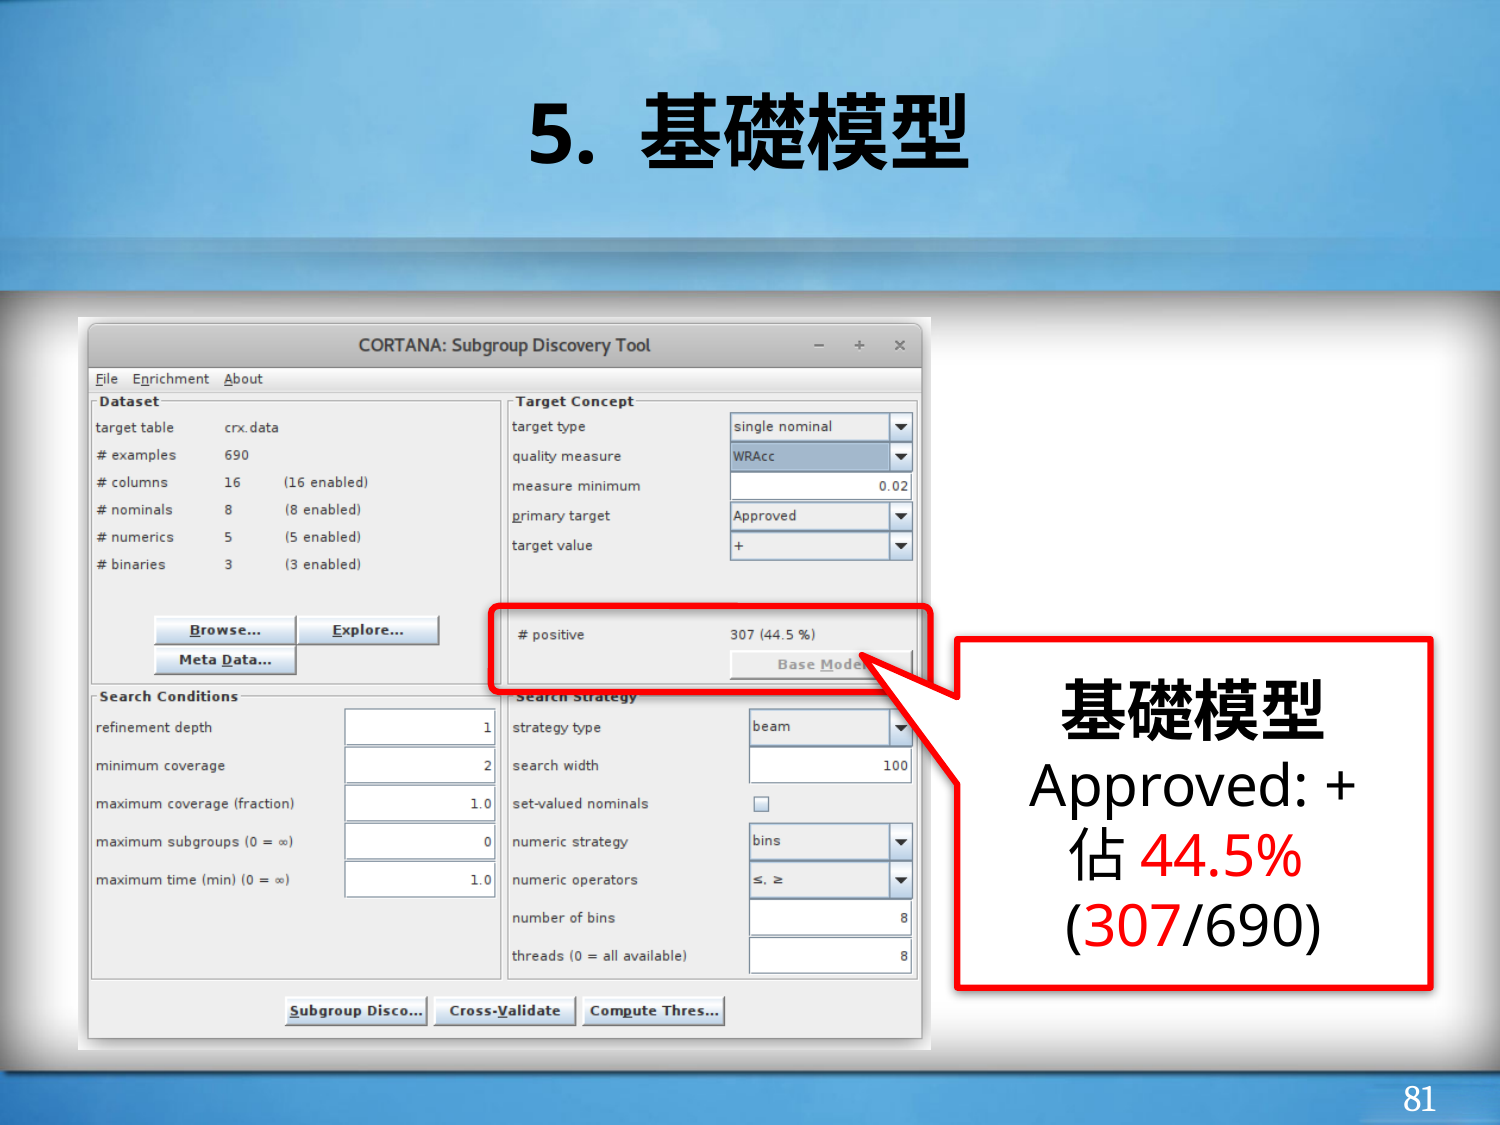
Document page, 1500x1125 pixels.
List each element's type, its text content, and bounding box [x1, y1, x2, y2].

list [78, 773, 1422, 1066]
text_box 基礎模型 Approved: + 佔44.5% (307/690) [935, 639, 1431, 988]
title 5. 基礎模型 [78, 27, 1422, 232]
slide_number ‹#› [1350, 1074, 1488, 1118]
picture [0, 0, 1500, 1125]
list [78, 292, 1422, 686]
